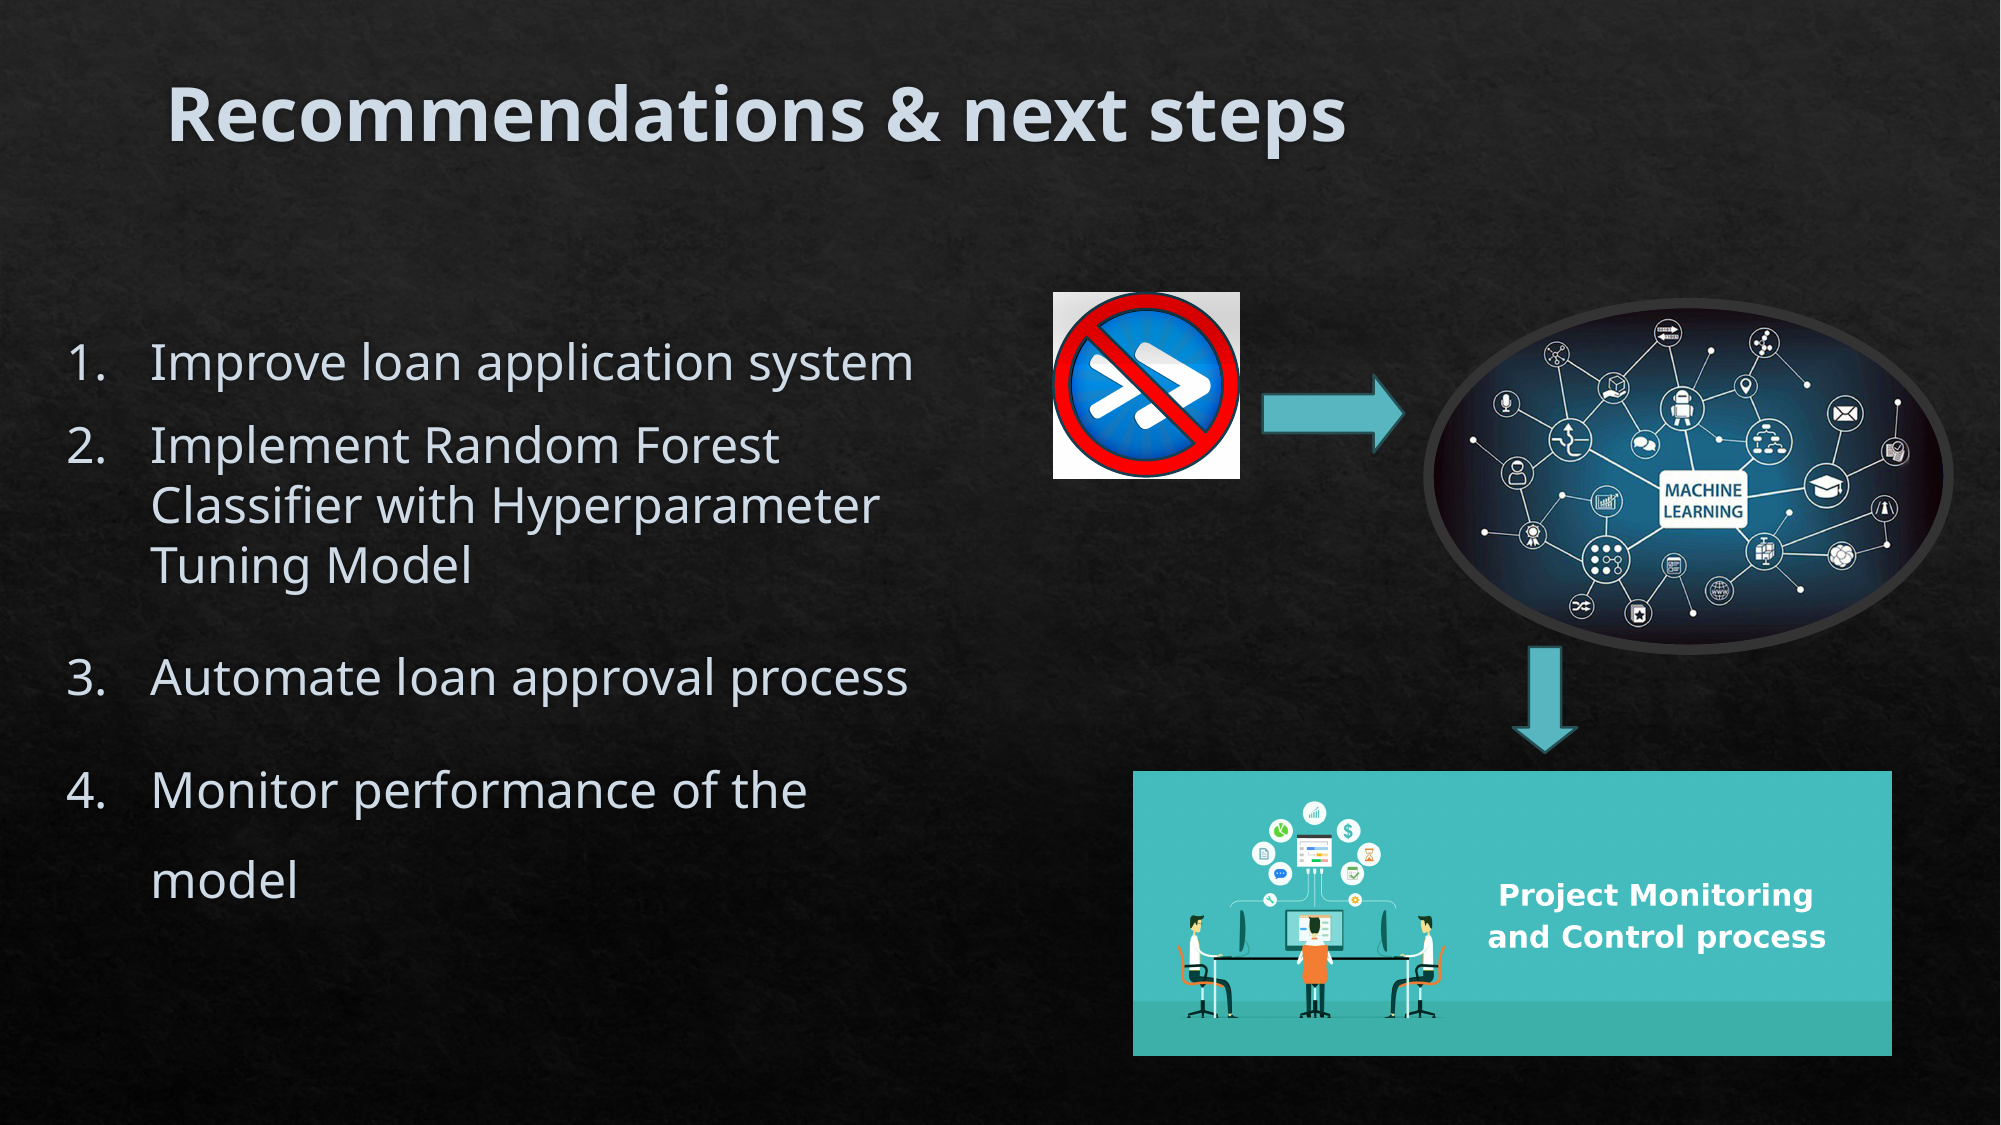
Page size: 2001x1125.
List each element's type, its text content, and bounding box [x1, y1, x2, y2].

picture [1133, 771, 1892, 1056]
title Recommendations & next steps [150, 35, 1850, 200]
picture [1053, 292, 1240, 480]
picture [1428, 302, 1949, 650]
text_box [1261, 373, 1406, 454]
list Improve loan application system Implement Random Forest Classifier with Hyperparameter Tuning Model Automate loan approval process Monitor performance of the model [51, 293, 947, 935]
text_box [1511, 662, 1579, 754]
